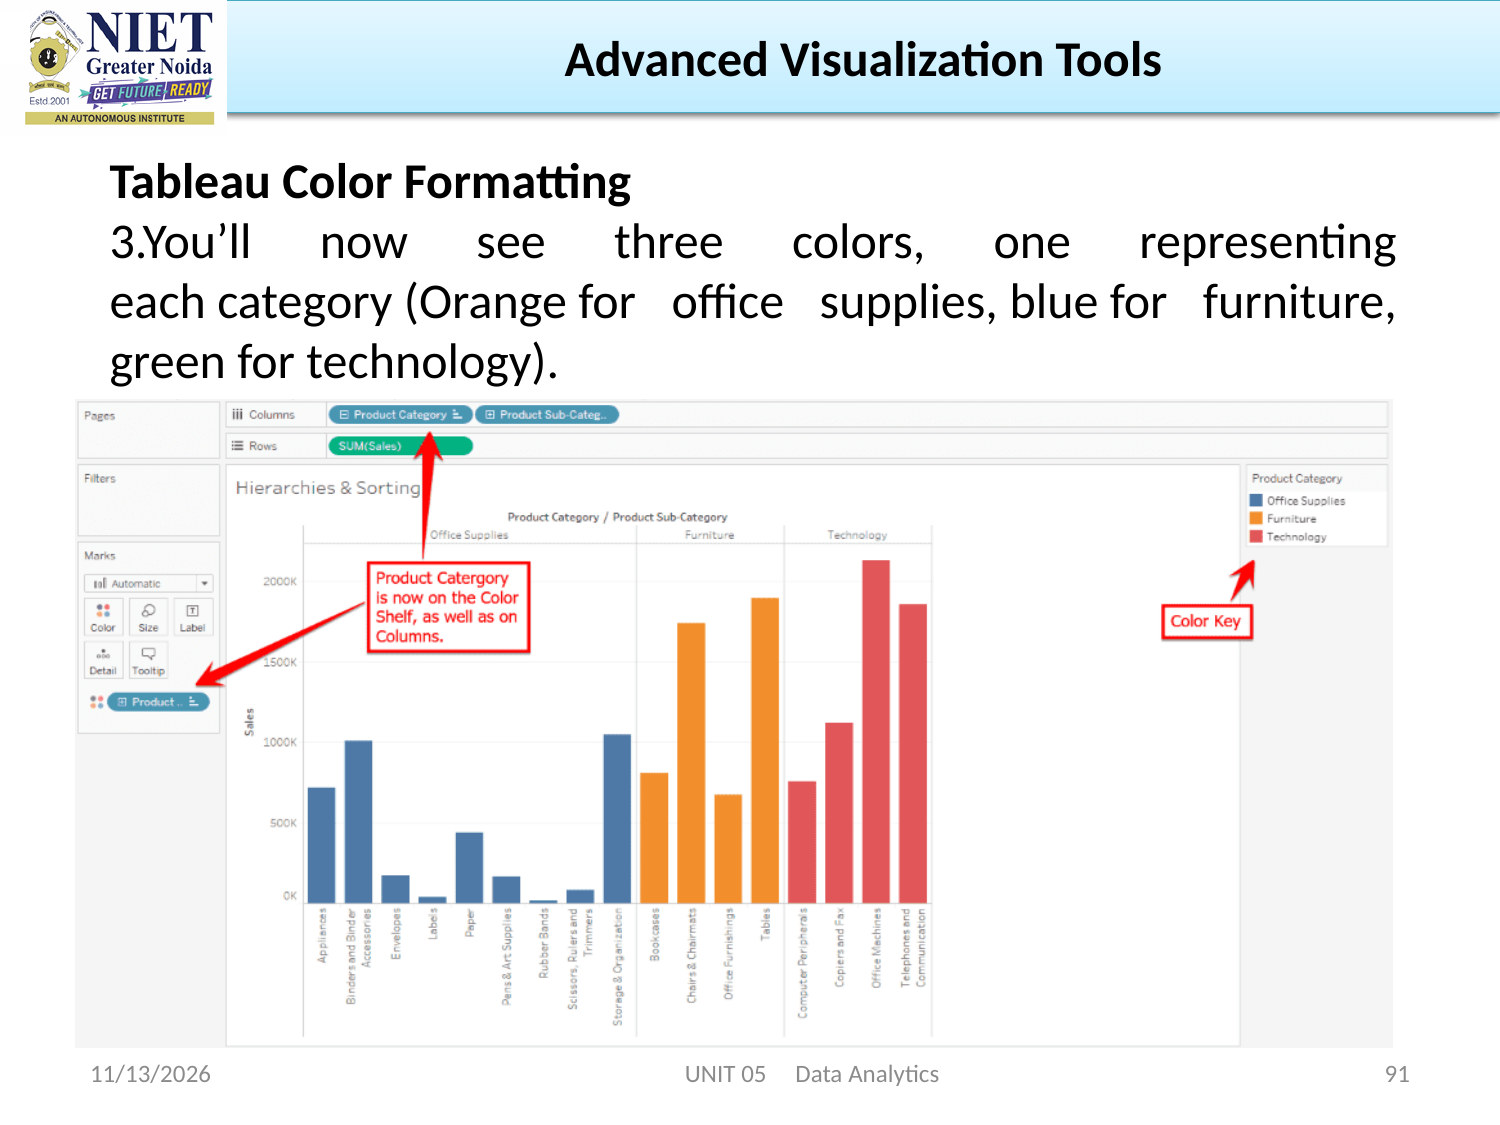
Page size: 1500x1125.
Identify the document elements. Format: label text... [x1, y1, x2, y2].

text_box Tableau Color Formatting 3.You’ll now see three colors, one representing each category (Orange for office supplies, blue for furniture, green for technology). [94, 110, 1412, 576]
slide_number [75, 1055, 425, 1103]
picture [74, 399, 1393, 1049]
slide_number 91 [1074, 1042, 1425, 1103]
picture [0, 0, 227, 137]
footer UNIT 05 Data Analytics [512, 1056, 1074, 1103]
text_box Advanced Visualization Tools [230, 0, 1500, 113]
